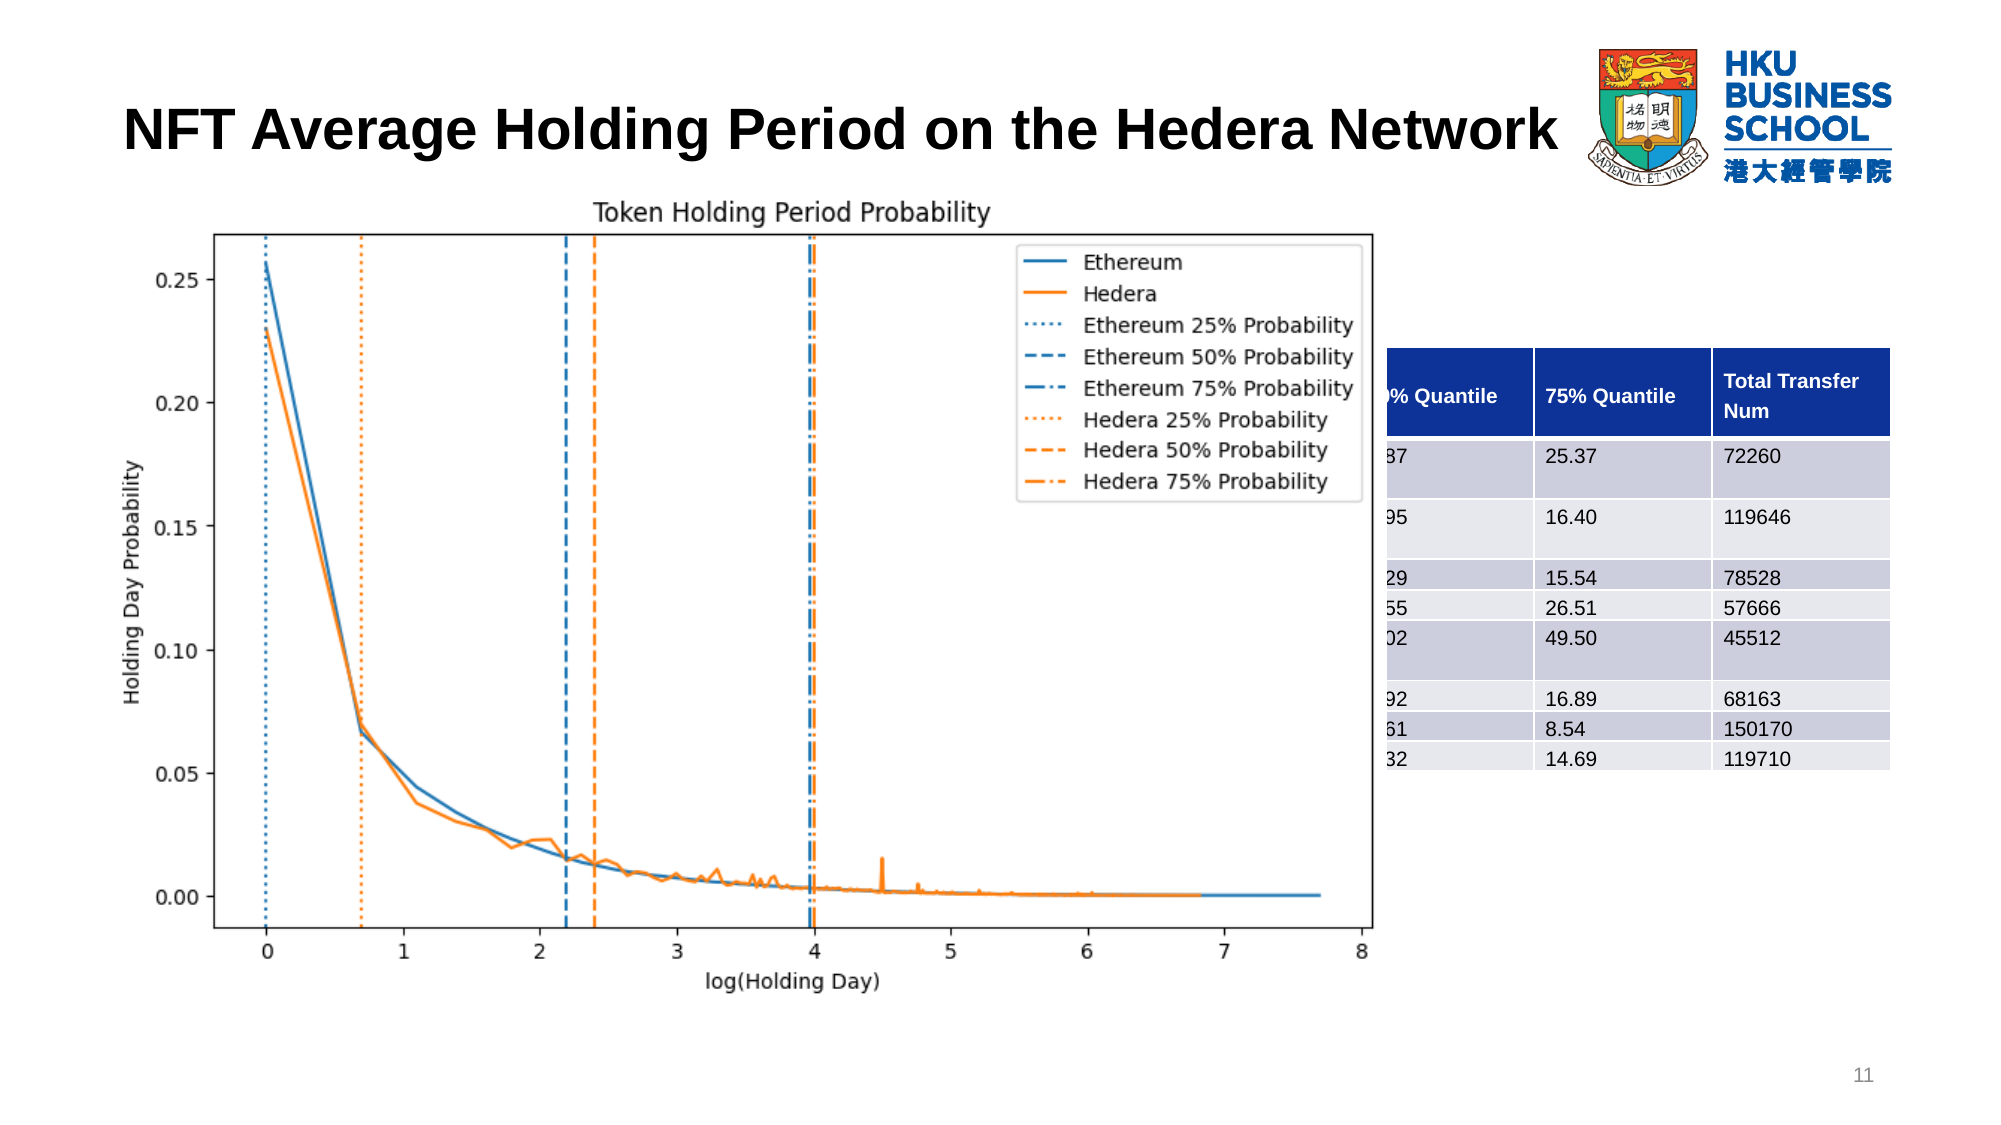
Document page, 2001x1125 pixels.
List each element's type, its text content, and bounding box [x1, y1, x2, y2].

table_cell 5.02 [1387, 621, 1533, 680]
table_header Total Transfer Num [1713, 348, 1890, 436]
table_cell 57666 [1713, 591, 1890, 619]
table_cell 68163 [1713, 681, 1890, 710]
table_header 50% Quantile [1387, 348, 1533, 436]
table_cell 15.54 [1535, 560, 1711, 589]
table_cell 49.50 [1535, 621, 1711, 680]
table_cell 2.87 [1387, 441, 1533, 498]
table_cell 26.51 [1535, 591, 1711, 619]
table_cell 1.55 [1387, 591, 1533, 619]
table_cell 150170 [1713, 712, 1890, 740]
table_cell 8.54 [1535, 712, 1711, 740]
table_cell 25.37 [1535, 441, 1711, 498]
picture [109, 186, 1387, 1007]
table_cell 16.40 [1535, 500, 1711, 558]
table_cell 119646 [1713, 500, 1890, 558]
table_cell 78528 [1713, 560, 1890, 589]
table_cell 45512 [1713, 621, 1890, 680]
table_cell 1.29 [1387, 560, 1533, 589]
table_cell 72260 [1713, 441, 1890, 498]
table_cell 0.61 [1387, 712, 1533, 740]
table_cell 1.32 [1387, 742, 1533, 770]
table_header 75% Quantile [1535, 348, 1711, 436]
picture [1588, 49, 1892, 186]
table_cell 16.89 [1535, 681, 1711, 710]
table_cell 0.95 [1387, 500, 1533, 558]
title NFT Average Holding Period on the Hedera Network [108, 21, 1890, 169]
table_cell 119710 [1713, 742, 1890, 770]
table_cell 14.69 [1535, 742, 1711, 770]
slide_number 11 [1289, 1051, 1890, 1097]
table_cell 0.92 [1387, 681, 1533, 710]
